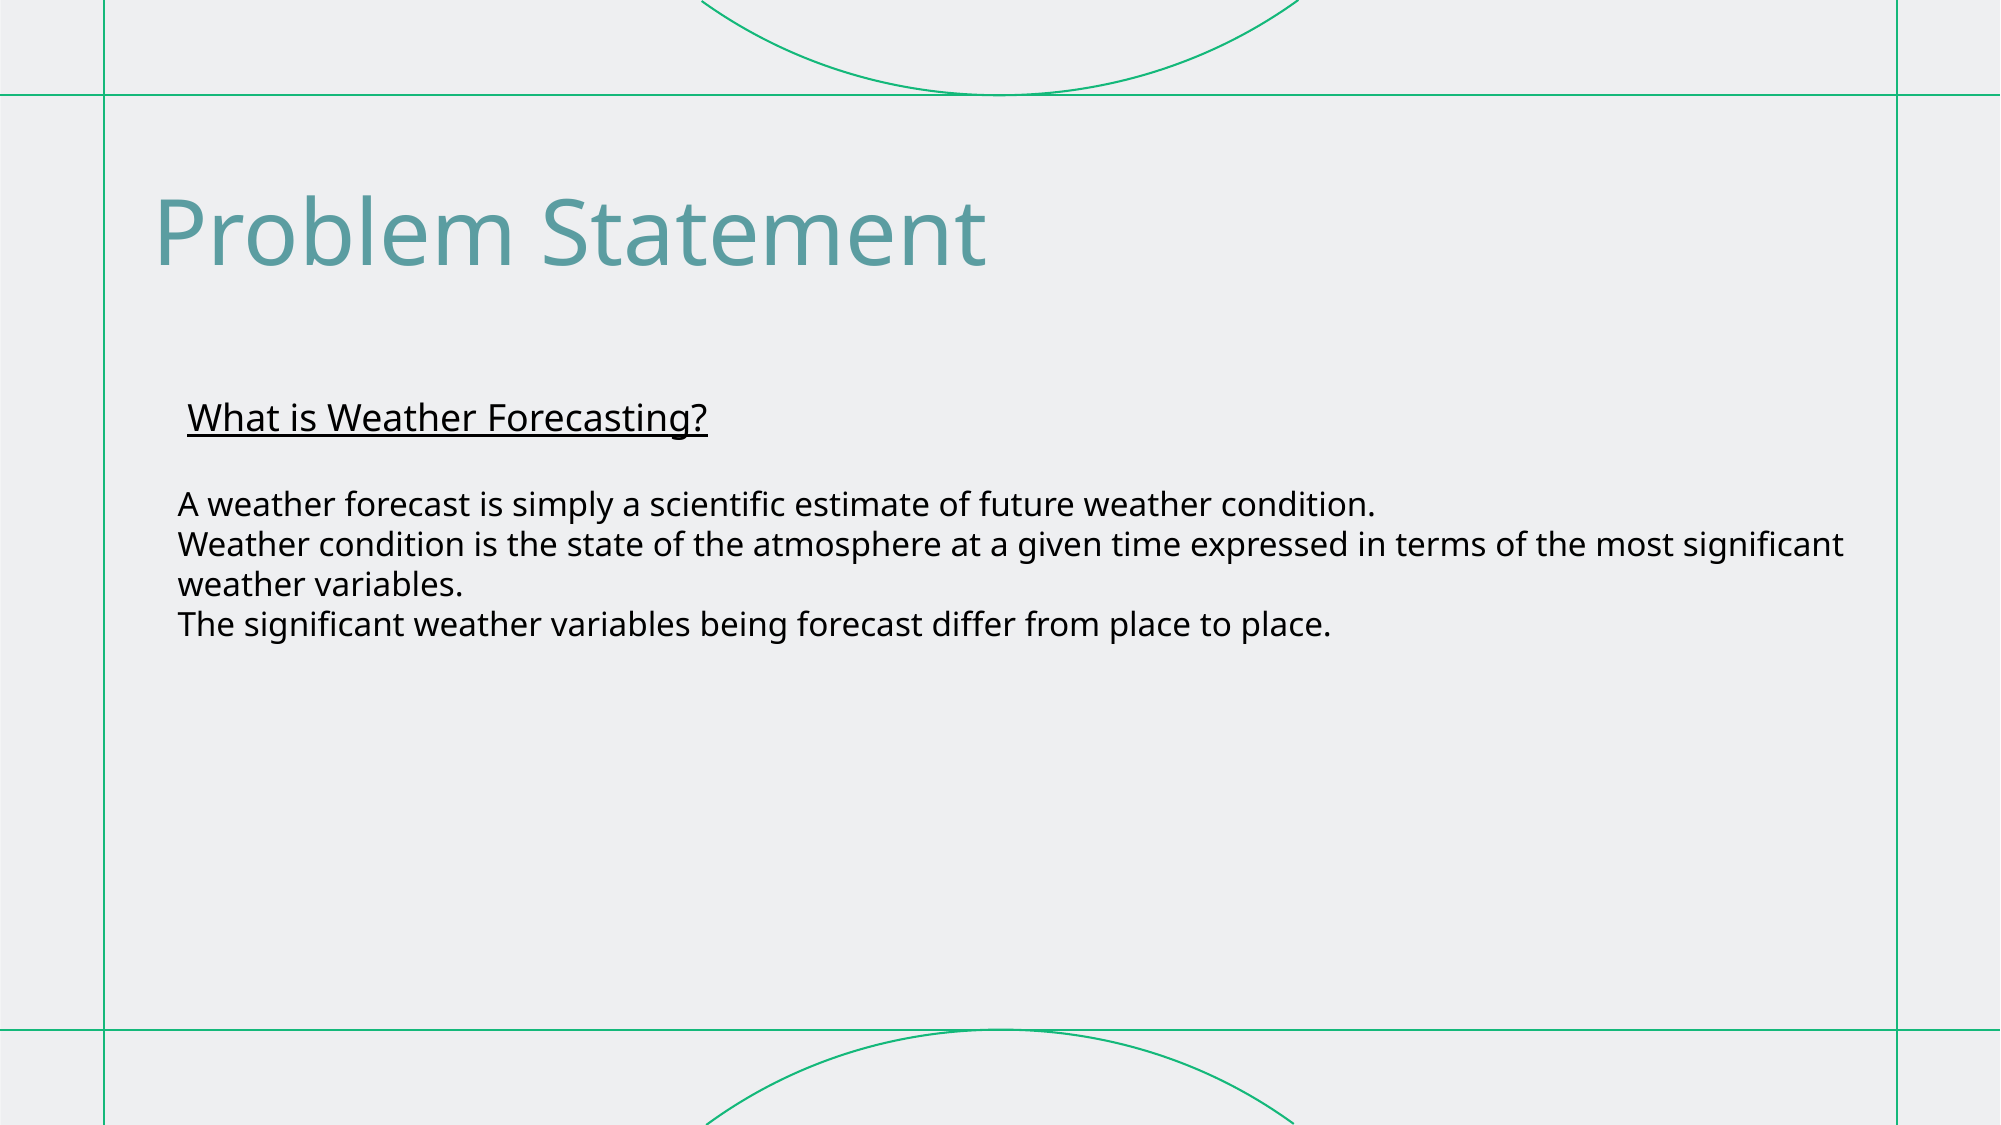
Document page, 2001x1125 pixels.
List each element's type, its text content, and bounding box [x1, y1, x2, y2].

title Problem Statement [137, 120, 1863, 338]
text_box What is Weather Forecasting? A weather forecast is simply a scientific estimate of future weather condition. Weather condition is the state of the atmosphere at a given time expressed in terms of the most significant weather variables. The significant weather variables being forecast differ from place to place. [162, 386, 1888, 696]
